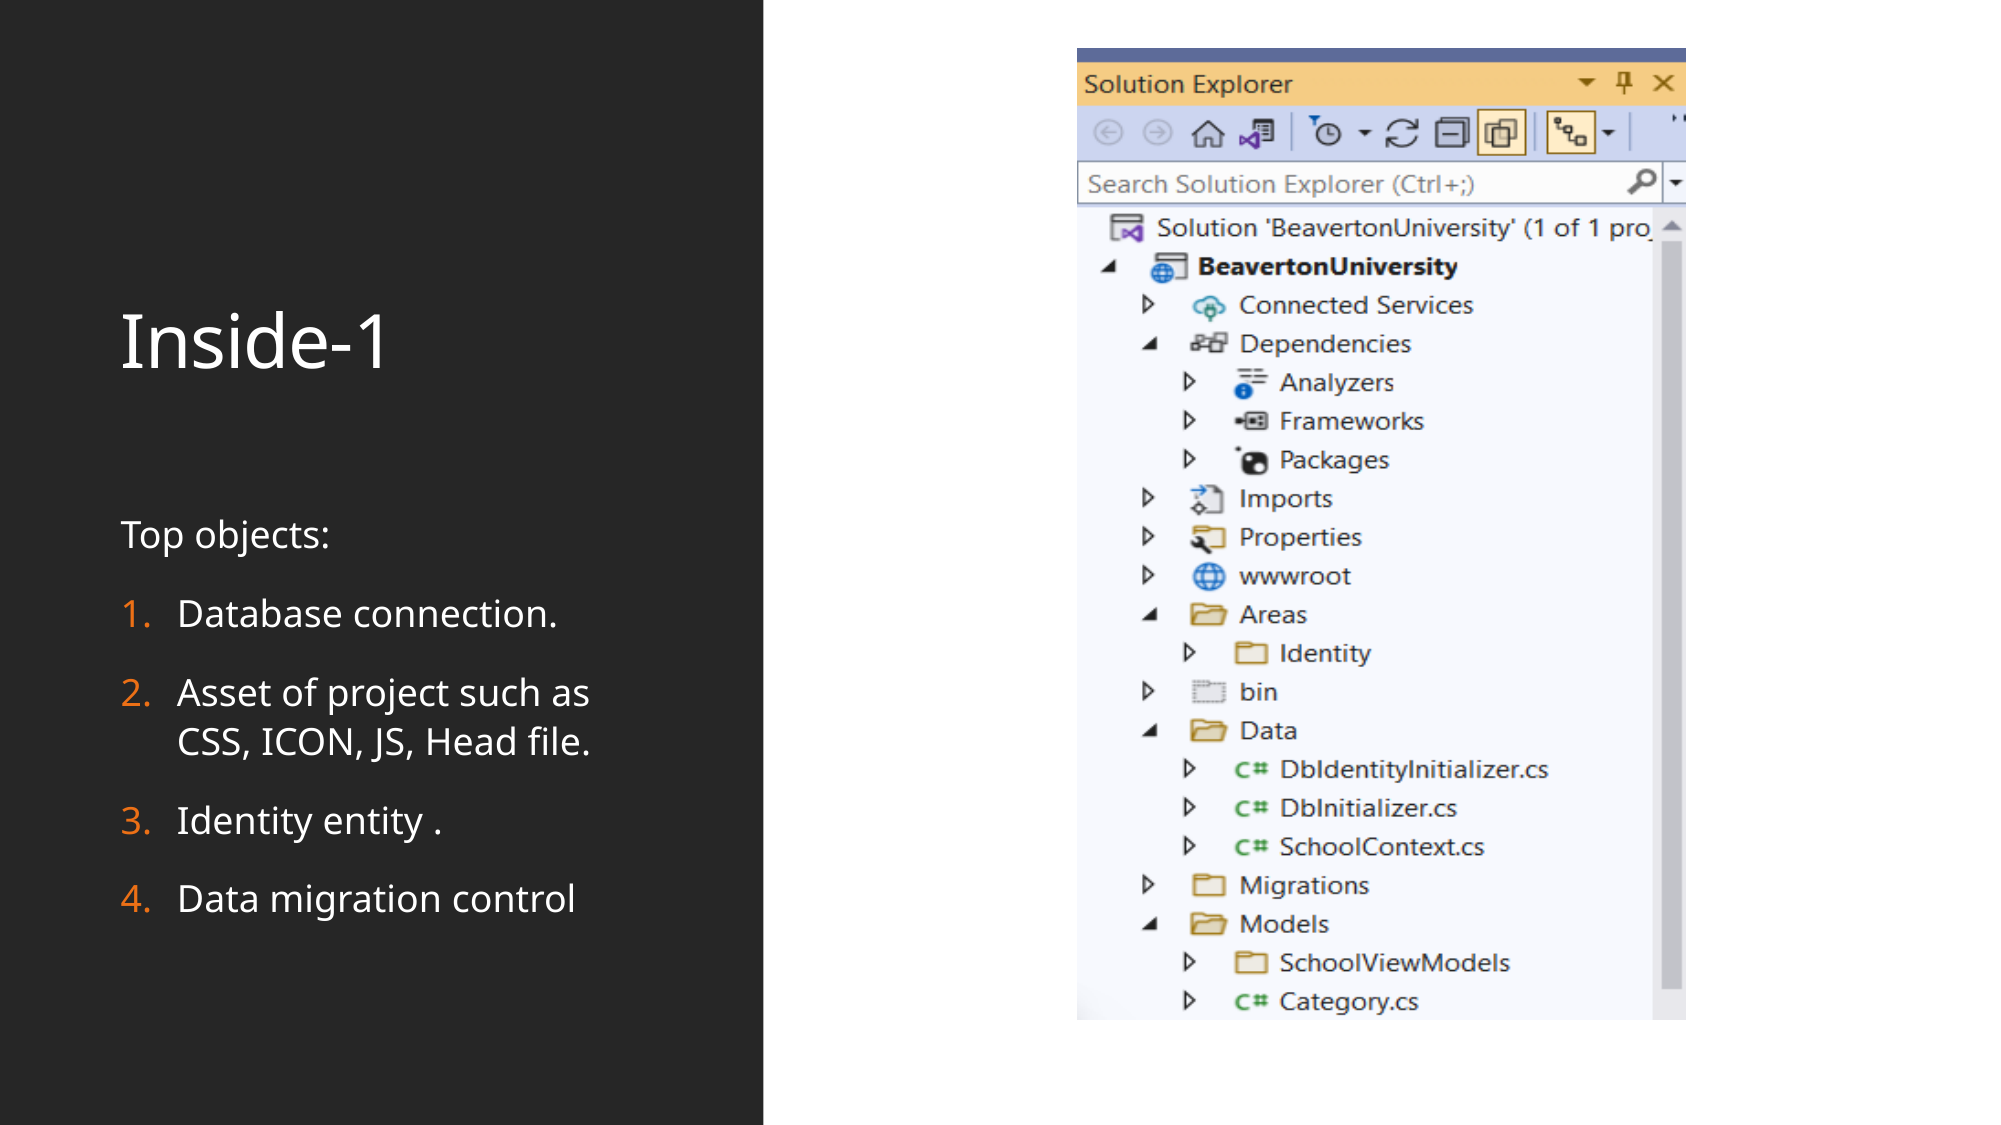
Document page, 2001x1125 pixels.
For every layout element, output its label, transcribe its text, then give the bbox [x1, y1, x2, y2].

title Inside-1 [105, 128, 683, 473]
picture [1077, 48, 1687, 1020]
list Top objects: Database connection. Asset of project such as CSS, ICON, JS, Head file. Identity entity . Data migration control [105, 499, 683, 1002]
